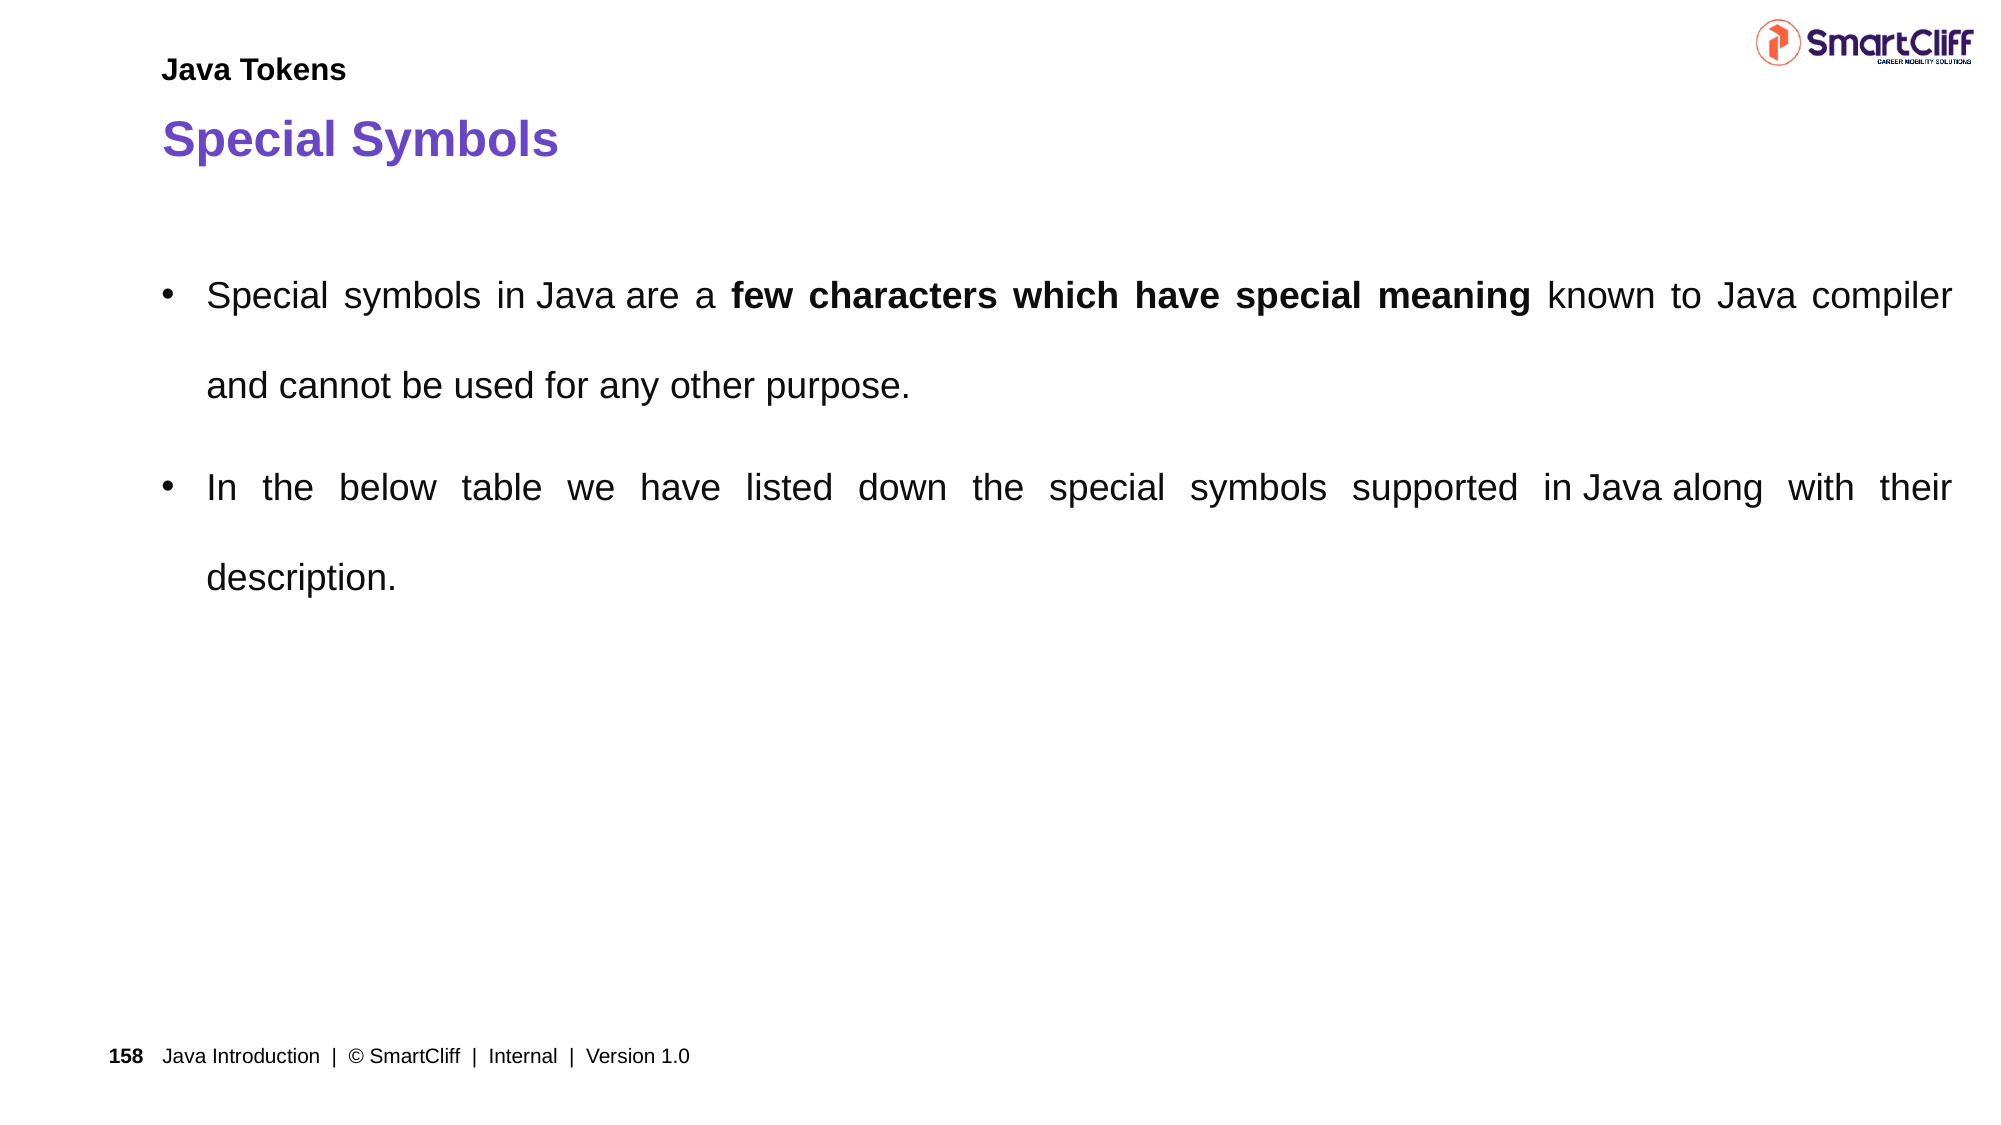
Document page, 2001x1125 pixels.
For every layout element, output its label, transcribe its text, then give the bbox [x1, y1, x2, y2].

slide_number 158 [63, 1032, 162, 1079]
title Special Symbols [162, 105, 1954, 169]
list Java Tokens [161, 48, 1953, 110]
list Special symbols in Java are a few characters which have special meaning known to Java compiler and cannot be used for any other purpose. In the below table we have listed down the special symbols supported in Java along with their description. [161, 225, 1953, 1032]
footer Java Introduction | © SmartCliff | Internal | Version 1.0 [162, 1032, 1567, 1079]
picture [1750, 13, 1980, 73]
